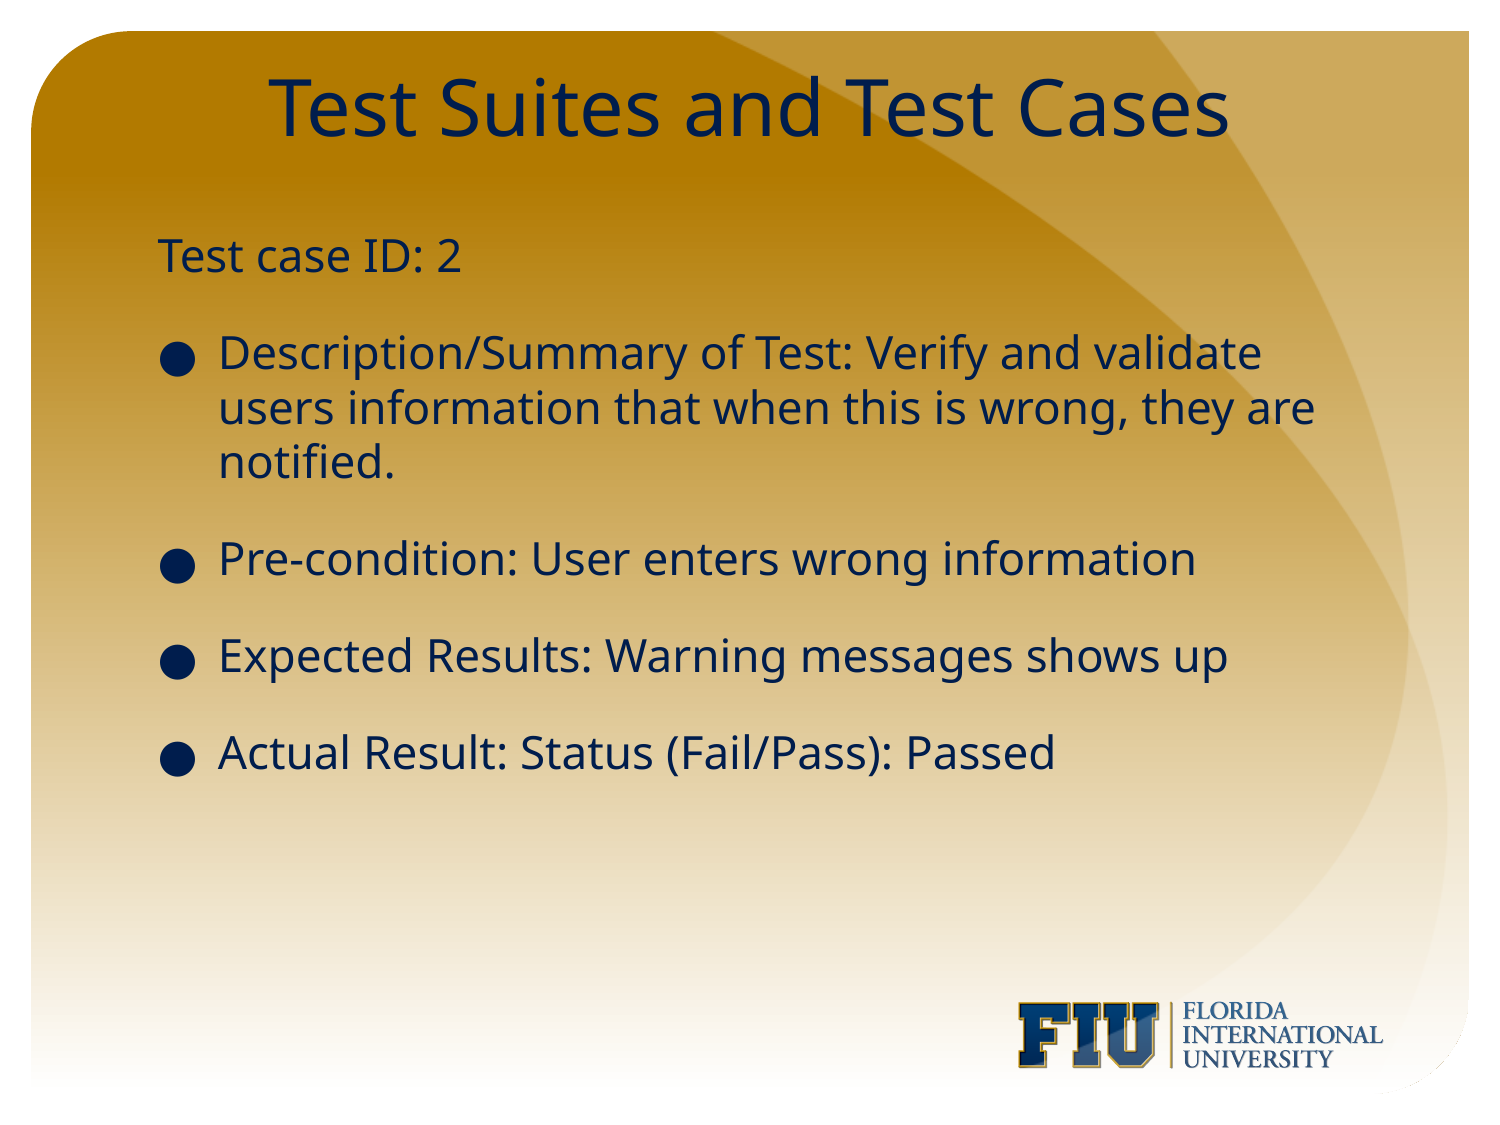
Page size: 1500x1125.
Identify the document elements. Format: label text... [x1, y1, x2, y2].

list Test case ID: 2 Description/Summary of Test: Verify and validate users information that when this is wrong, they are notified. Pre-condition: User enters wrong information Expected Results: Warning messages shows up Actual Result: Status (Fail/Pass): Passed [127, 219, 1372, 944]
picture [24, 30, 1473, 1094]
title Test Suites and Test Cases [127, 52, 1372, 161]
